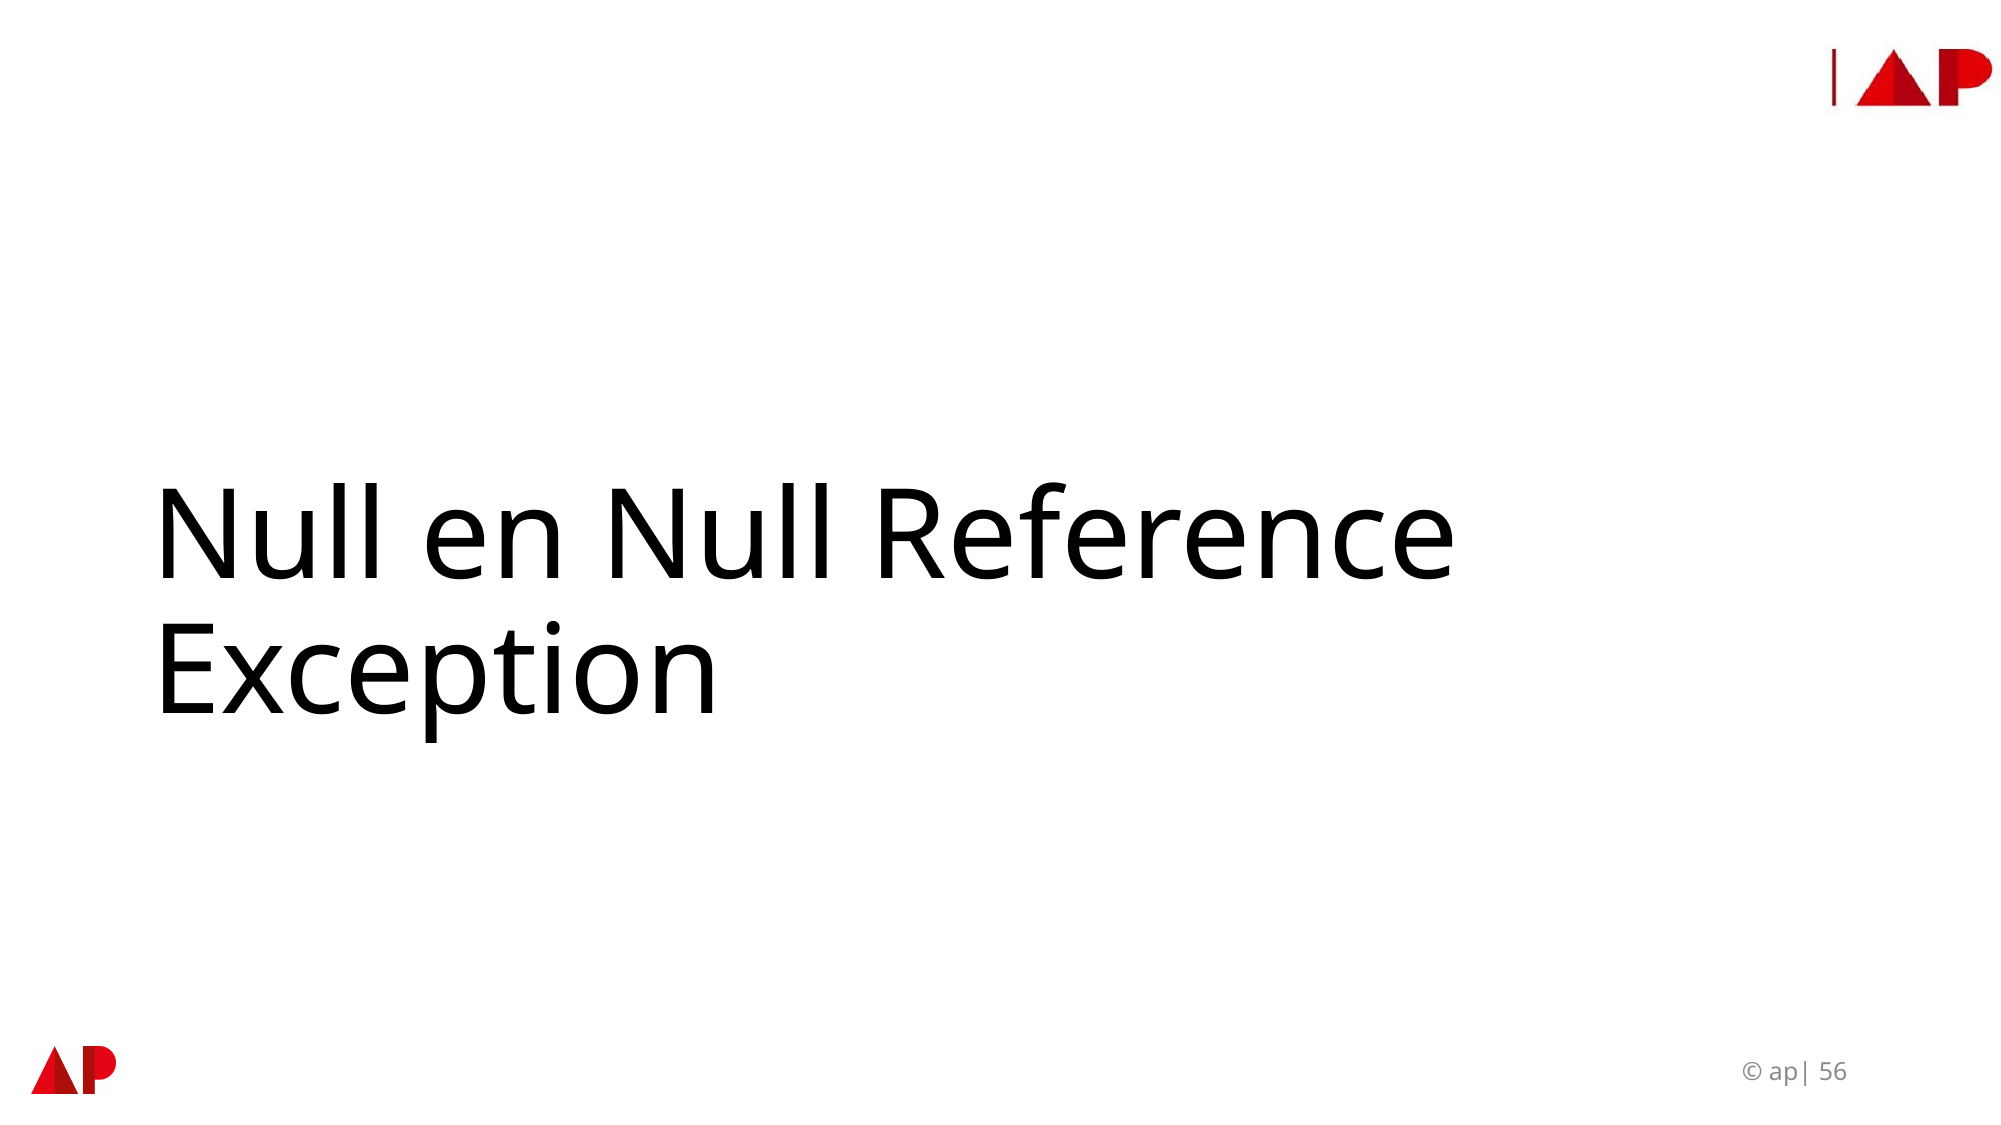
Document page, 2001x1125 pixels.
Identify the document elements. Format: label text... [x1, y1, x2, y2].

picture [31, 1046, 116, 1094]
slide_number © ap| 56 [1412, 1042, 1863, 1103]
title Null en Null Reference Exception [136, 280, 1862, 749]
picture [1824, 0, 2000, 142]
